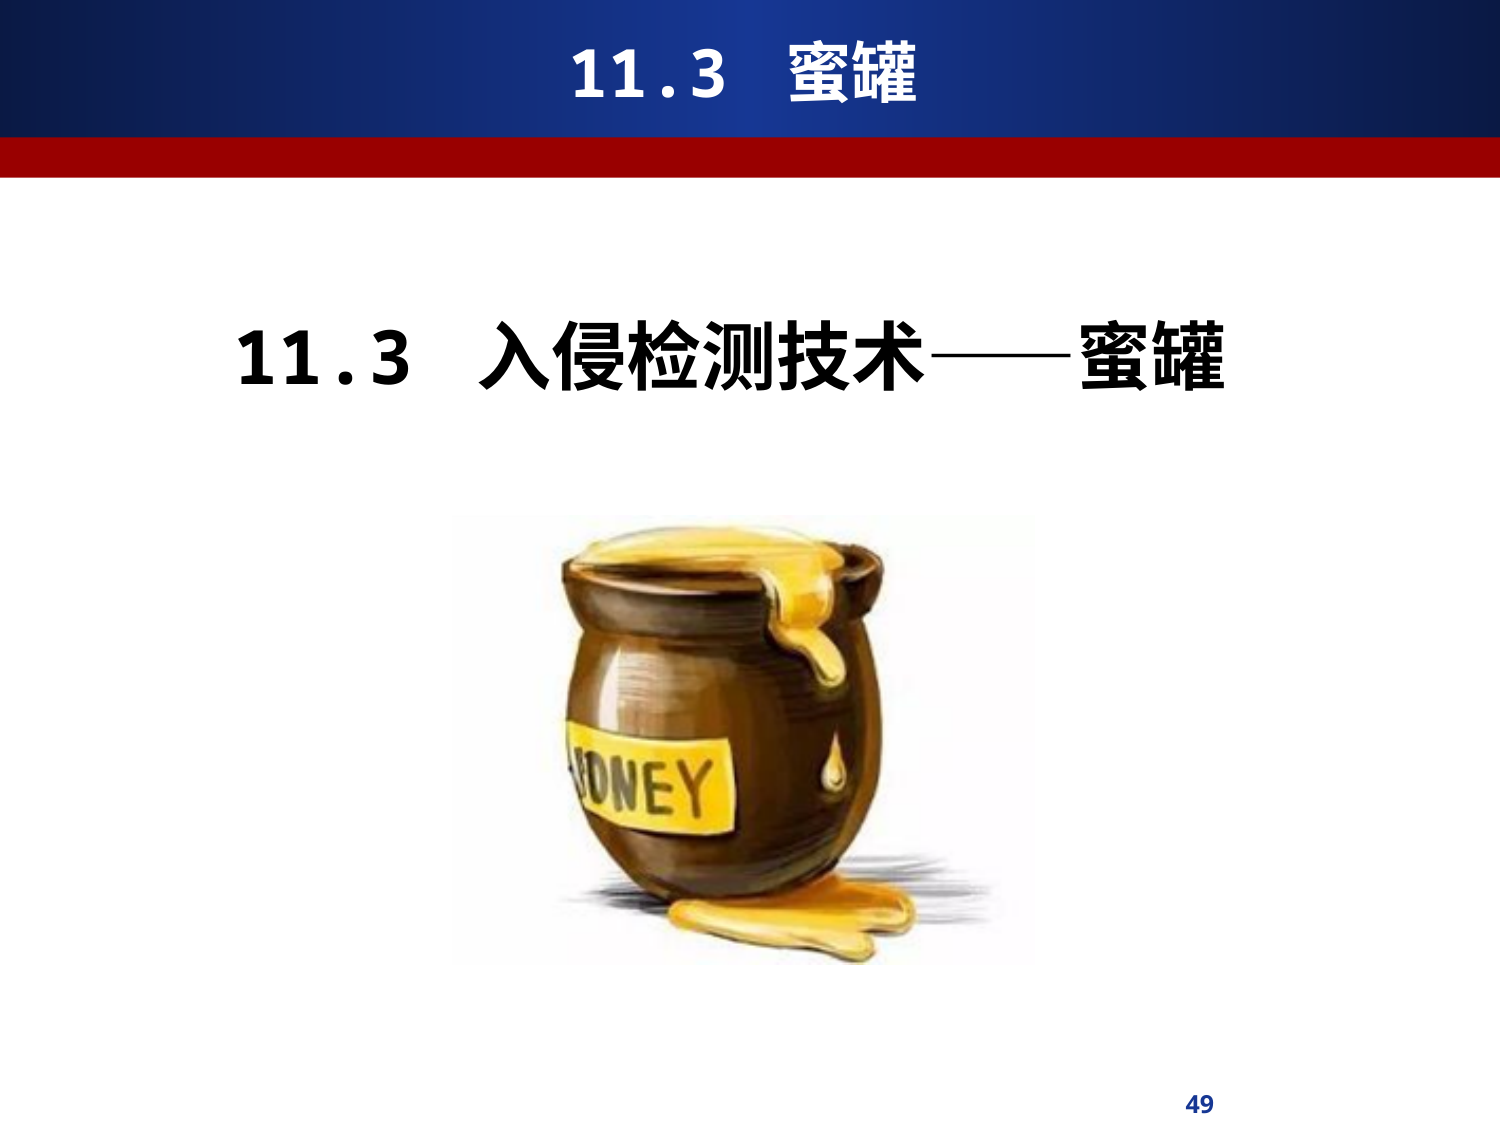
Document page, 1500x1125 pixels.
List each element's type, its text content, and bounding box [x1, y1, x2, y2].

picture [452, 515, 1035, 966]
title 11.3 蜜罐 [50, 24, 1438, 118]
text_box 11.3 入侵检测技术——蜜罐 [216, 301, 1500, 409]
slide_number 49 [962, 1081, 1438, 1125]
